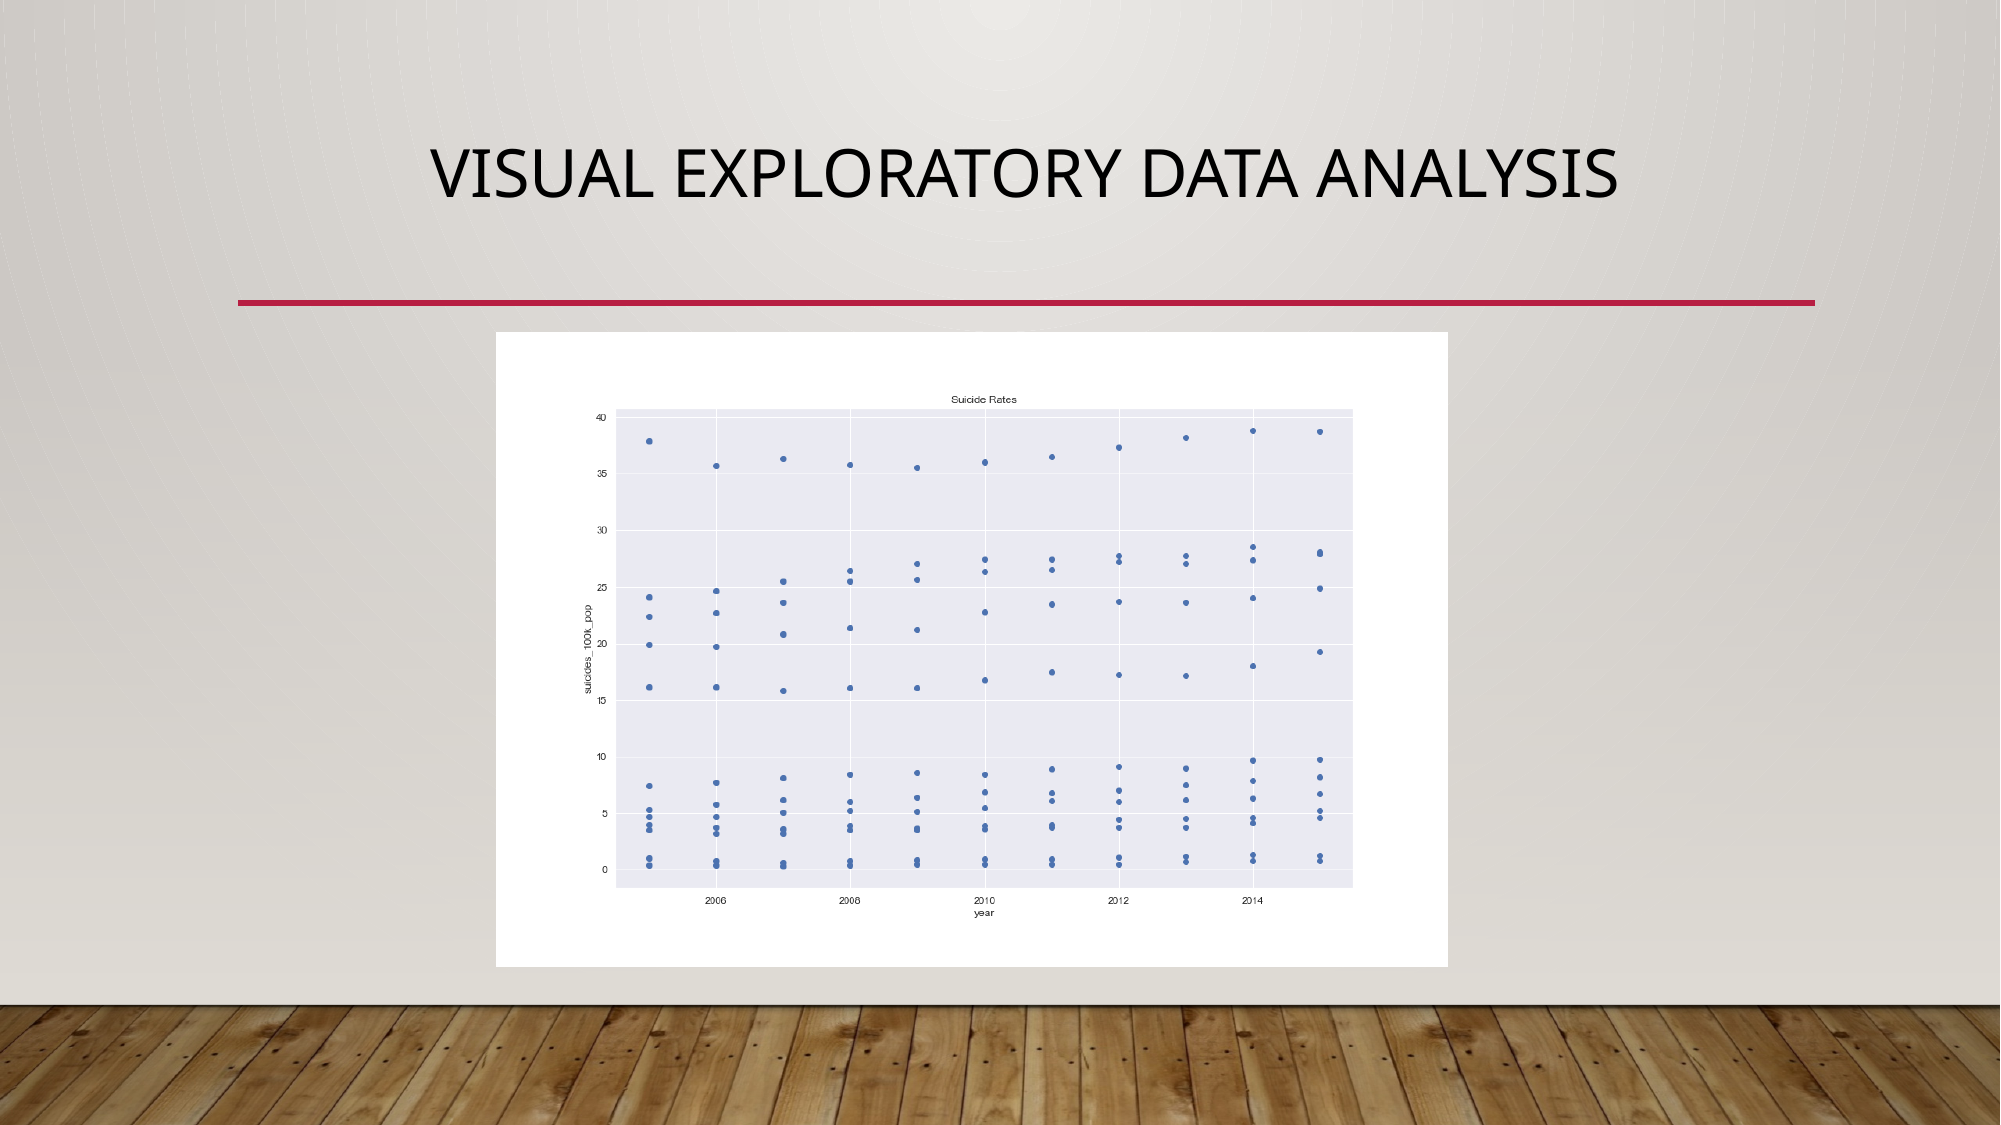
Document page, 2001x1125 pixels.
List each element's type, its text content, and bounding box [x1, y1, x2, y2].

title Visual Exploratory data Analysis [238, 131, 1814, 305]
picture [496, 332, 1448, 967]
picture [0, 1005, 2000, 1125]
